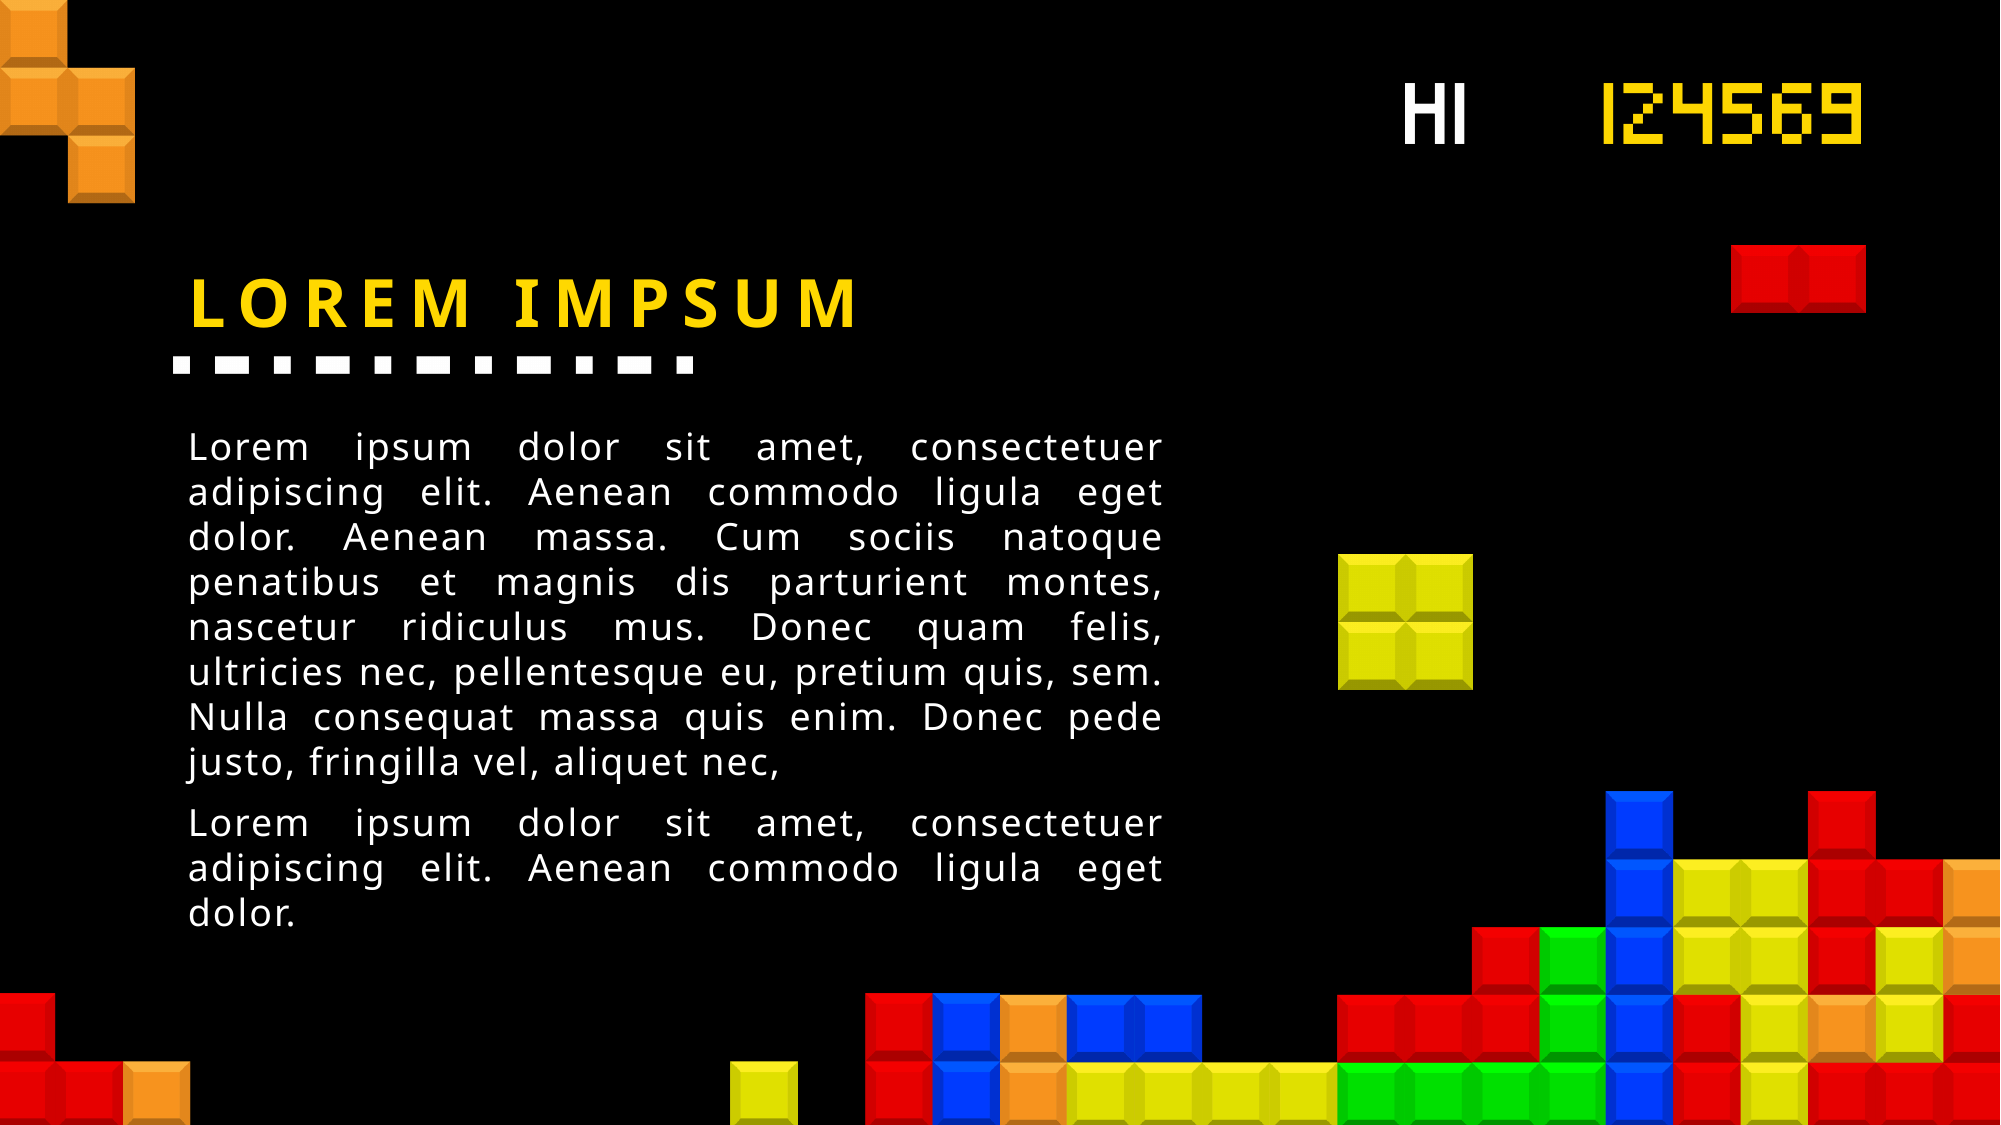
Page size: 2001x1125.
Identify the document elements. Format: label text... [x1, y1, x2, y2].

title LOREM IMPSUM [173, 262, 1258, 374]
text_box Lorem ipsum dolor sit amet, consectetuer adipiscing elit. Aenean commodo ligula eget dolor. Aenean massa. Cum sociis natoque penatibus et magnis dis parturient montes, nascetur ridiculus mus. Donec quam felis, ultricies nec, pellentesque eu, pretium quis, sem. Nulla consequat massa quis enim. Donec pede justo, fringilla vel, aliquet nec, [173, 415, 1181, 791]
picture [0, 791, 2000, 1125]
text_box Lorem ipsum dolor sit amet, consectetuer adipiscing elit. Aenean commodo ligula eget dolor. [173, 791, 999, 942]
picture [173, 356, 693, 374]
picture [1731, 245, 1866, 313]
picture [1405, 83, 1861, 144]
picture [0, 0, 135, 204]
picture [1338, 554, 1473, 690]
